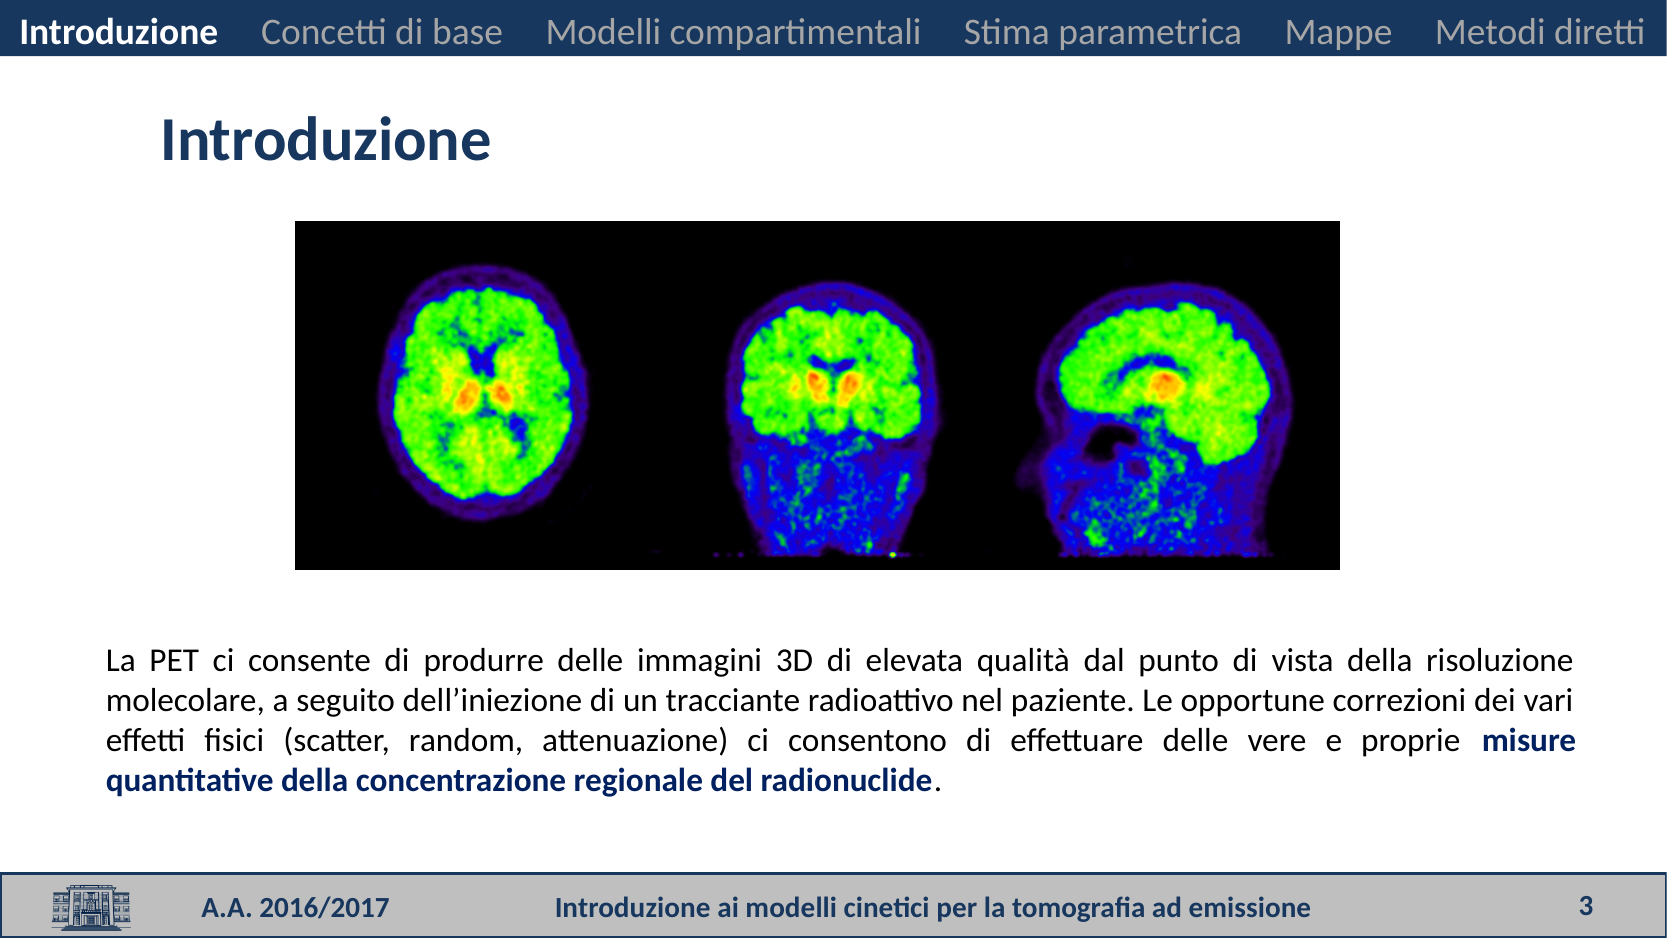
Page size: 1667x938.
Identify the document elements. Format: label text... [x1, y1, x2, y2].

picture [48, 883, 132, 932]
text_box Introduzione [145, 90, 1509, 181]
text_box Introduzione Concetti di base Modelli compartimentali Stima parametrica Mappe Metodi diretti [0, 0, 1667, 60]
text_box [0, 872, 1667, 938]
slide_number 3 [1445, 878, 1609, 929]
text_box La PET ci consente di produrre delle immagini 3D di elevata qualità dal punto di vista della risoluzione molecolare, a seguito dell’iniezione di un tracciante radioattivo nel paziente. Le opportune correzioni dei vari effetti fisici (scatter, random, attenuazione) ci consentono di effettuare delle vere e proprie misure quantitative della concentrazione regionale del radionuclide. [91, 631, 1592, 806]
picture [295, 221, 1340, 570]
text_box Introduzione ai modelli cinetici per la tomografia ad emissione [486, 880, 1387, 931]
text_box A.A. 2016/2017 [186, 881, 474, 931]
